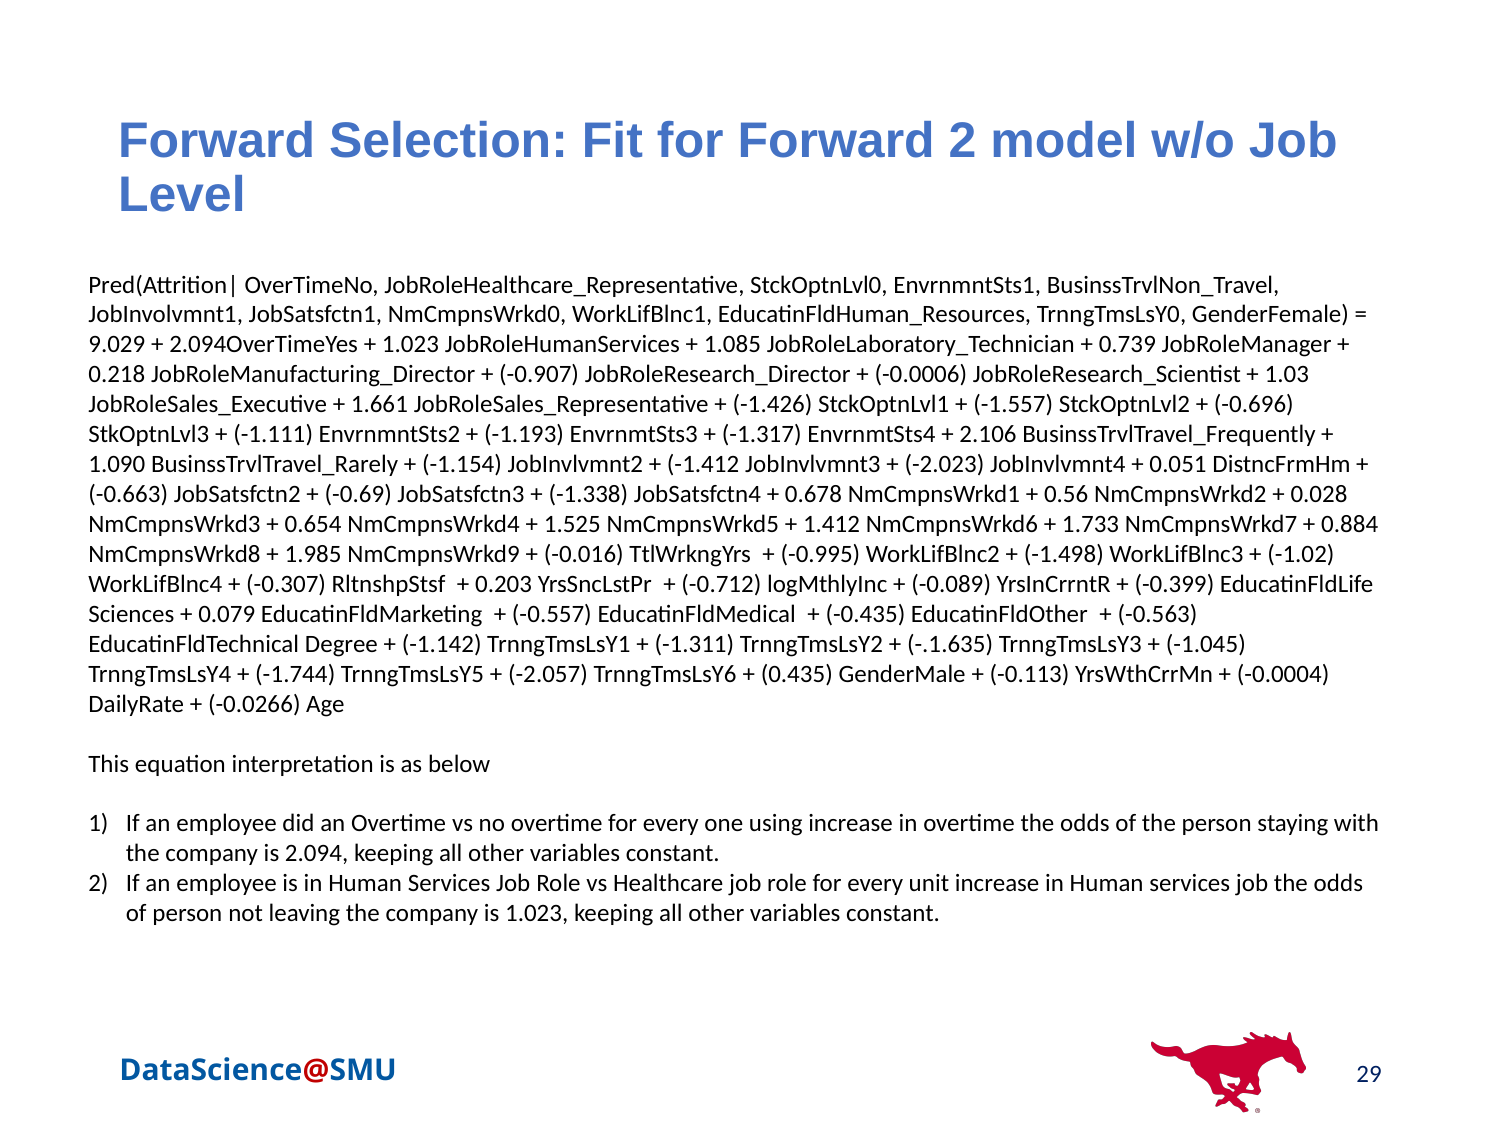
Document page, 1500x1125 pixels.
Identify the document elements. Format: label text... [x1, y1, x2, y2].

text_box Pred(Attrition| OverTimeNo, JobRoleHealthcare_Representative, StckOptnLvl0, EnvrnmntSts1, BusinssTrvlNon_Travel, JobInvolvmnt1, JobSatsfctn1, NmCmpnsWrkd0, WorkLifBlnc1, EducatinFldHuman_Resources, TrnngTmsLsY0, GenderFemale) = 9.029 + 2.094OverTimeYes + 1.023 JobRoleHumanServices + 1.085 JobRoleLaboratory_Technician + 0.739 JobRoleManager + 0.218 JobRoleManufacturing_Director + (-0.907) JobRoleResearch_Director + (-0.0006) JobRoleResearch_Scientist + 1.03 JobRoleSales_Executive + 1.661 JobRoleSales_Representative + (-1.426) StckOptnLvl1 + (-1.557) StckOptnLvl2 + (-0.696) StkOptnLvl3 + (-1.111) EnvrnmntSts2 + (-1.193) EnvrnmtSts3 + (-1.317) EnvrnmtSts4 + 2.106 BusinssTrvlTravel_Frequently + 1.090 BusinssTrvlTravel_Rarely + (-1.154) JobInvlvmnt2 + (-1.412 JobInvlvmnt3 + (-2.023) JobInvlvmnt4 + 0.051 DistncFrmHm + (-0.663) JobSatsfctn2 + (-0.69) JobSatsfctn3 + (-1.338) JobSatsfctn4 + 0.678 NmCmpnsWrkd1 + 0.56 NmCmpnsWrkd2 + 0.028 NmCmpnsWrkd3 + 0.654 NmCmpnsWrkd4 + 1.525 NmCmpnsWrkd5 + 1.412 NmCmpnsWrkd6 + 1.733 NmCmpnsWrkd7 + 0.884 NmCmpnsWrkd8 + 1.985 NmCmpnsWrkd9 + (-0.016) TtlWrkngYrs + (-0.995) WorkLifBlnc2 + (-1.498) WorkLifBlnc3 + (-1.02) WorkLifBlnc4 + (-0.307) RltnshpStsf + 0.203 YrsSncLstPr + (-0.712) logMthlyInc + (-0.089) YrsInCrrntR + (-0.399) EducatinFldLife Sciences + 0.079 EducatinFldMarketing + (-0.557) EducatinFldMedical + (-0.435) EducatinFldOther + (-0.563) EducatinFldTechnical Degree + (-1.142) TrnngTmsLsY1 + (-1.311) TrnngTmsLsY2 + (-.1.635) TrnngTmsLsY3 + (-1.045) TrnngTmsLsY4 + (-1.744) TrnngTmsLsY5 + (-2.057) TrnngTmsLsY6 + (0.435) GenderMale + (-0.113) YrsWthCrrMn + (-0.0004) DailyRate + (-0.0266) Age This equation interpretation is as below If an employee did an Overtime vs no overtime for every one using increase in overtime the odds of the person staying with the company is 2.094, keeping all other variables constant. If an employee is in Human Services Job Role vs Healthcare job role for every unit increase in Human services job the odds of person not leaving the company is 1.023, keeping all other variables constant. [73, 260, 1397, 994]
title Forward Selection: Fit for Forward 2 model w/o Job Level [103, 59, 1397, 260]
picture [1151, 1103, 1306, 1113]
picture [1151, 1032, 1306, 1042]
slide_number 29 [1059, 1042, 1397, 1103]
